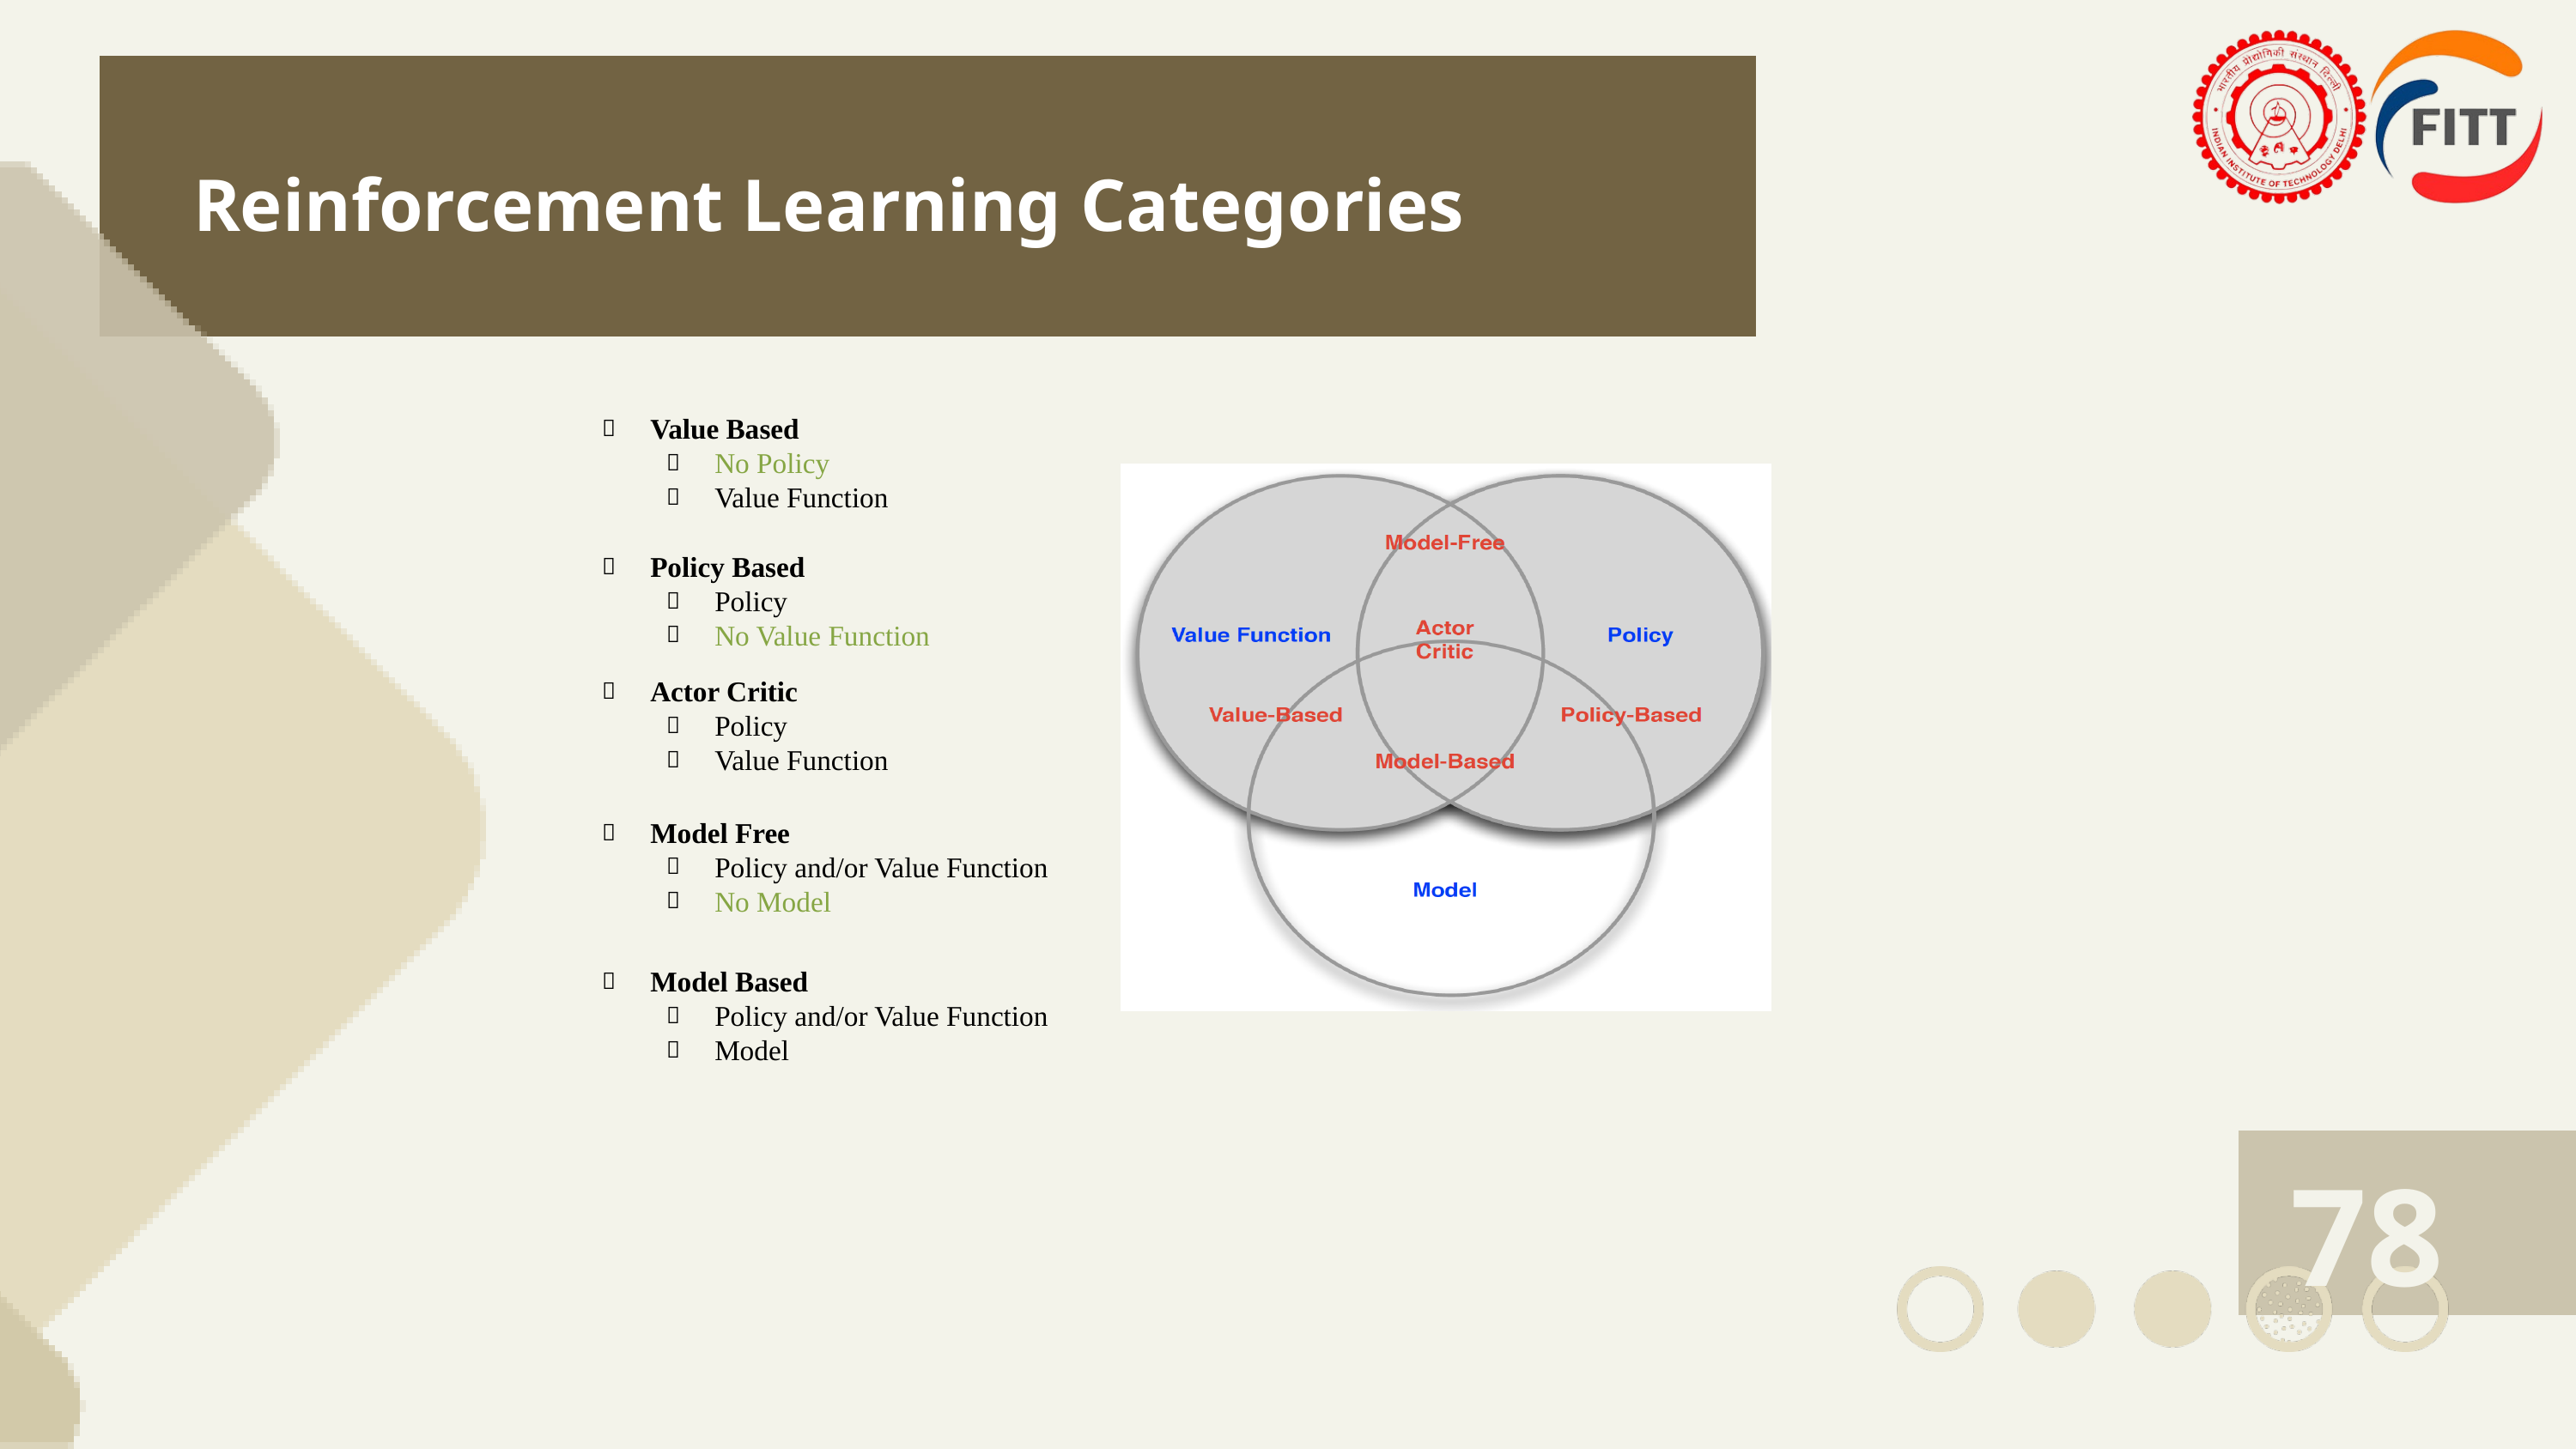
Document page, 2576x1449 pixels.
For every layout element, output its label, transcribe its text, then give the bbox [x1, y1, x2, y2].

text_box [2238, 1130, 2576, 1316]
text_box Actor Critic Policy Value Function [589, 666, 1116, 783]
picture [2189, 27, 2545, 206]
text_box Reinforcement Learning Categories [1867, 76, 2576, 246]
text_box Model Free Policy and/or Value Function No Model [589, 808, 1116, 924]
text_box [64, 35, 1862, 337]
text_box [0, 161, 499, 1449]
text_box Value Based No Policy Value Function [589, 403, 1121, 520]
picture [1121, 464, 1771, 1012]
text_box Model Based Policy and/or Value Function Model [589, 956, 1121, 1073]
text_box 78 [2173, 1125, 2561, 1314]
text_box Policy Based Policy No Value Function [589, 542, 1116, 658]
text_box [1895, 1266, 2451, 1353]
